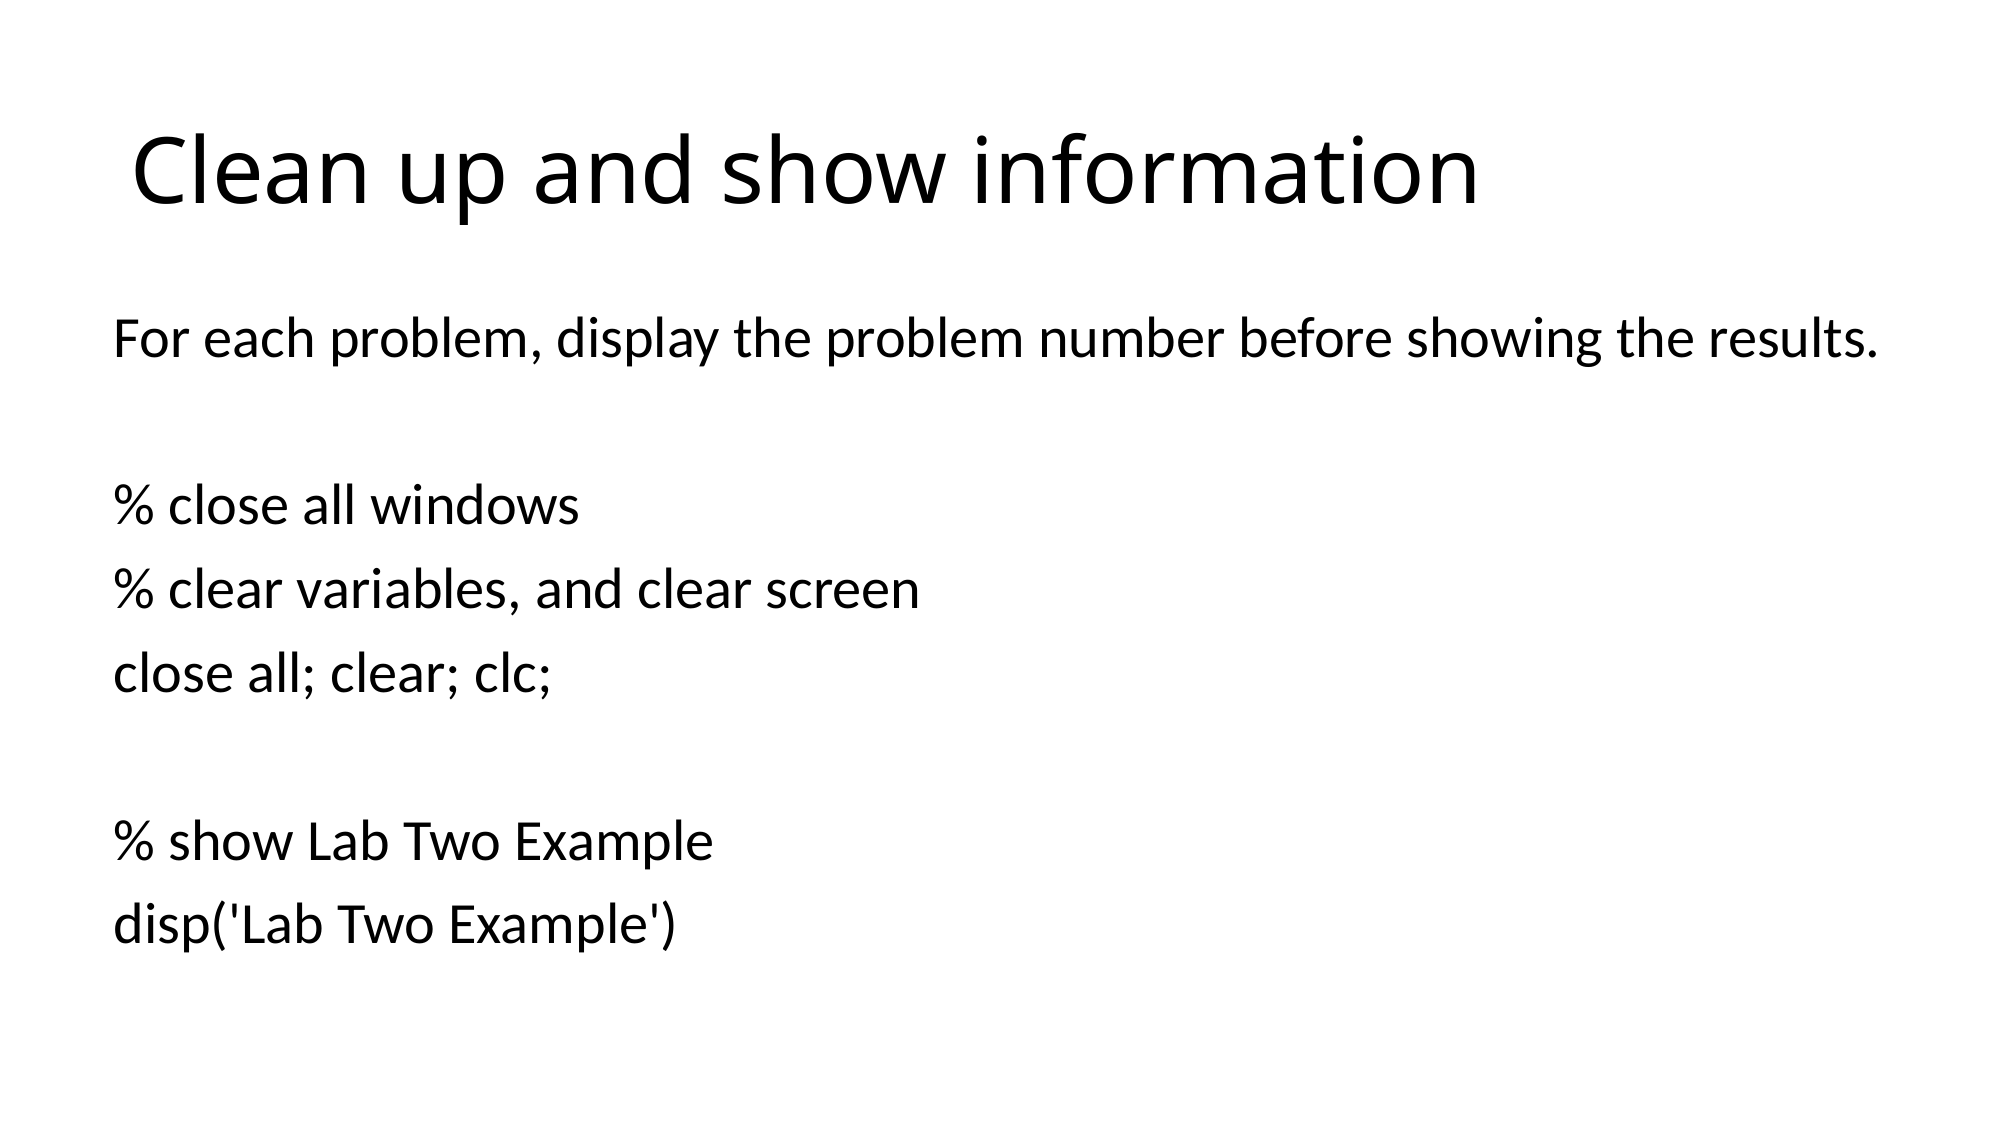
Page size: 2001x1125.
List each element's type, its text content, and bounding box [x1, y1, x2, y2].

title Clean up and show information [115, 65, 1841, 283]
list For each problem, display the problem number before showing the results. % close all windows % clear variables, and clear screen close all; clear; clc; % show Lab Two Example disp('Lab Two Example') [98, 299, 1909, 1014]
